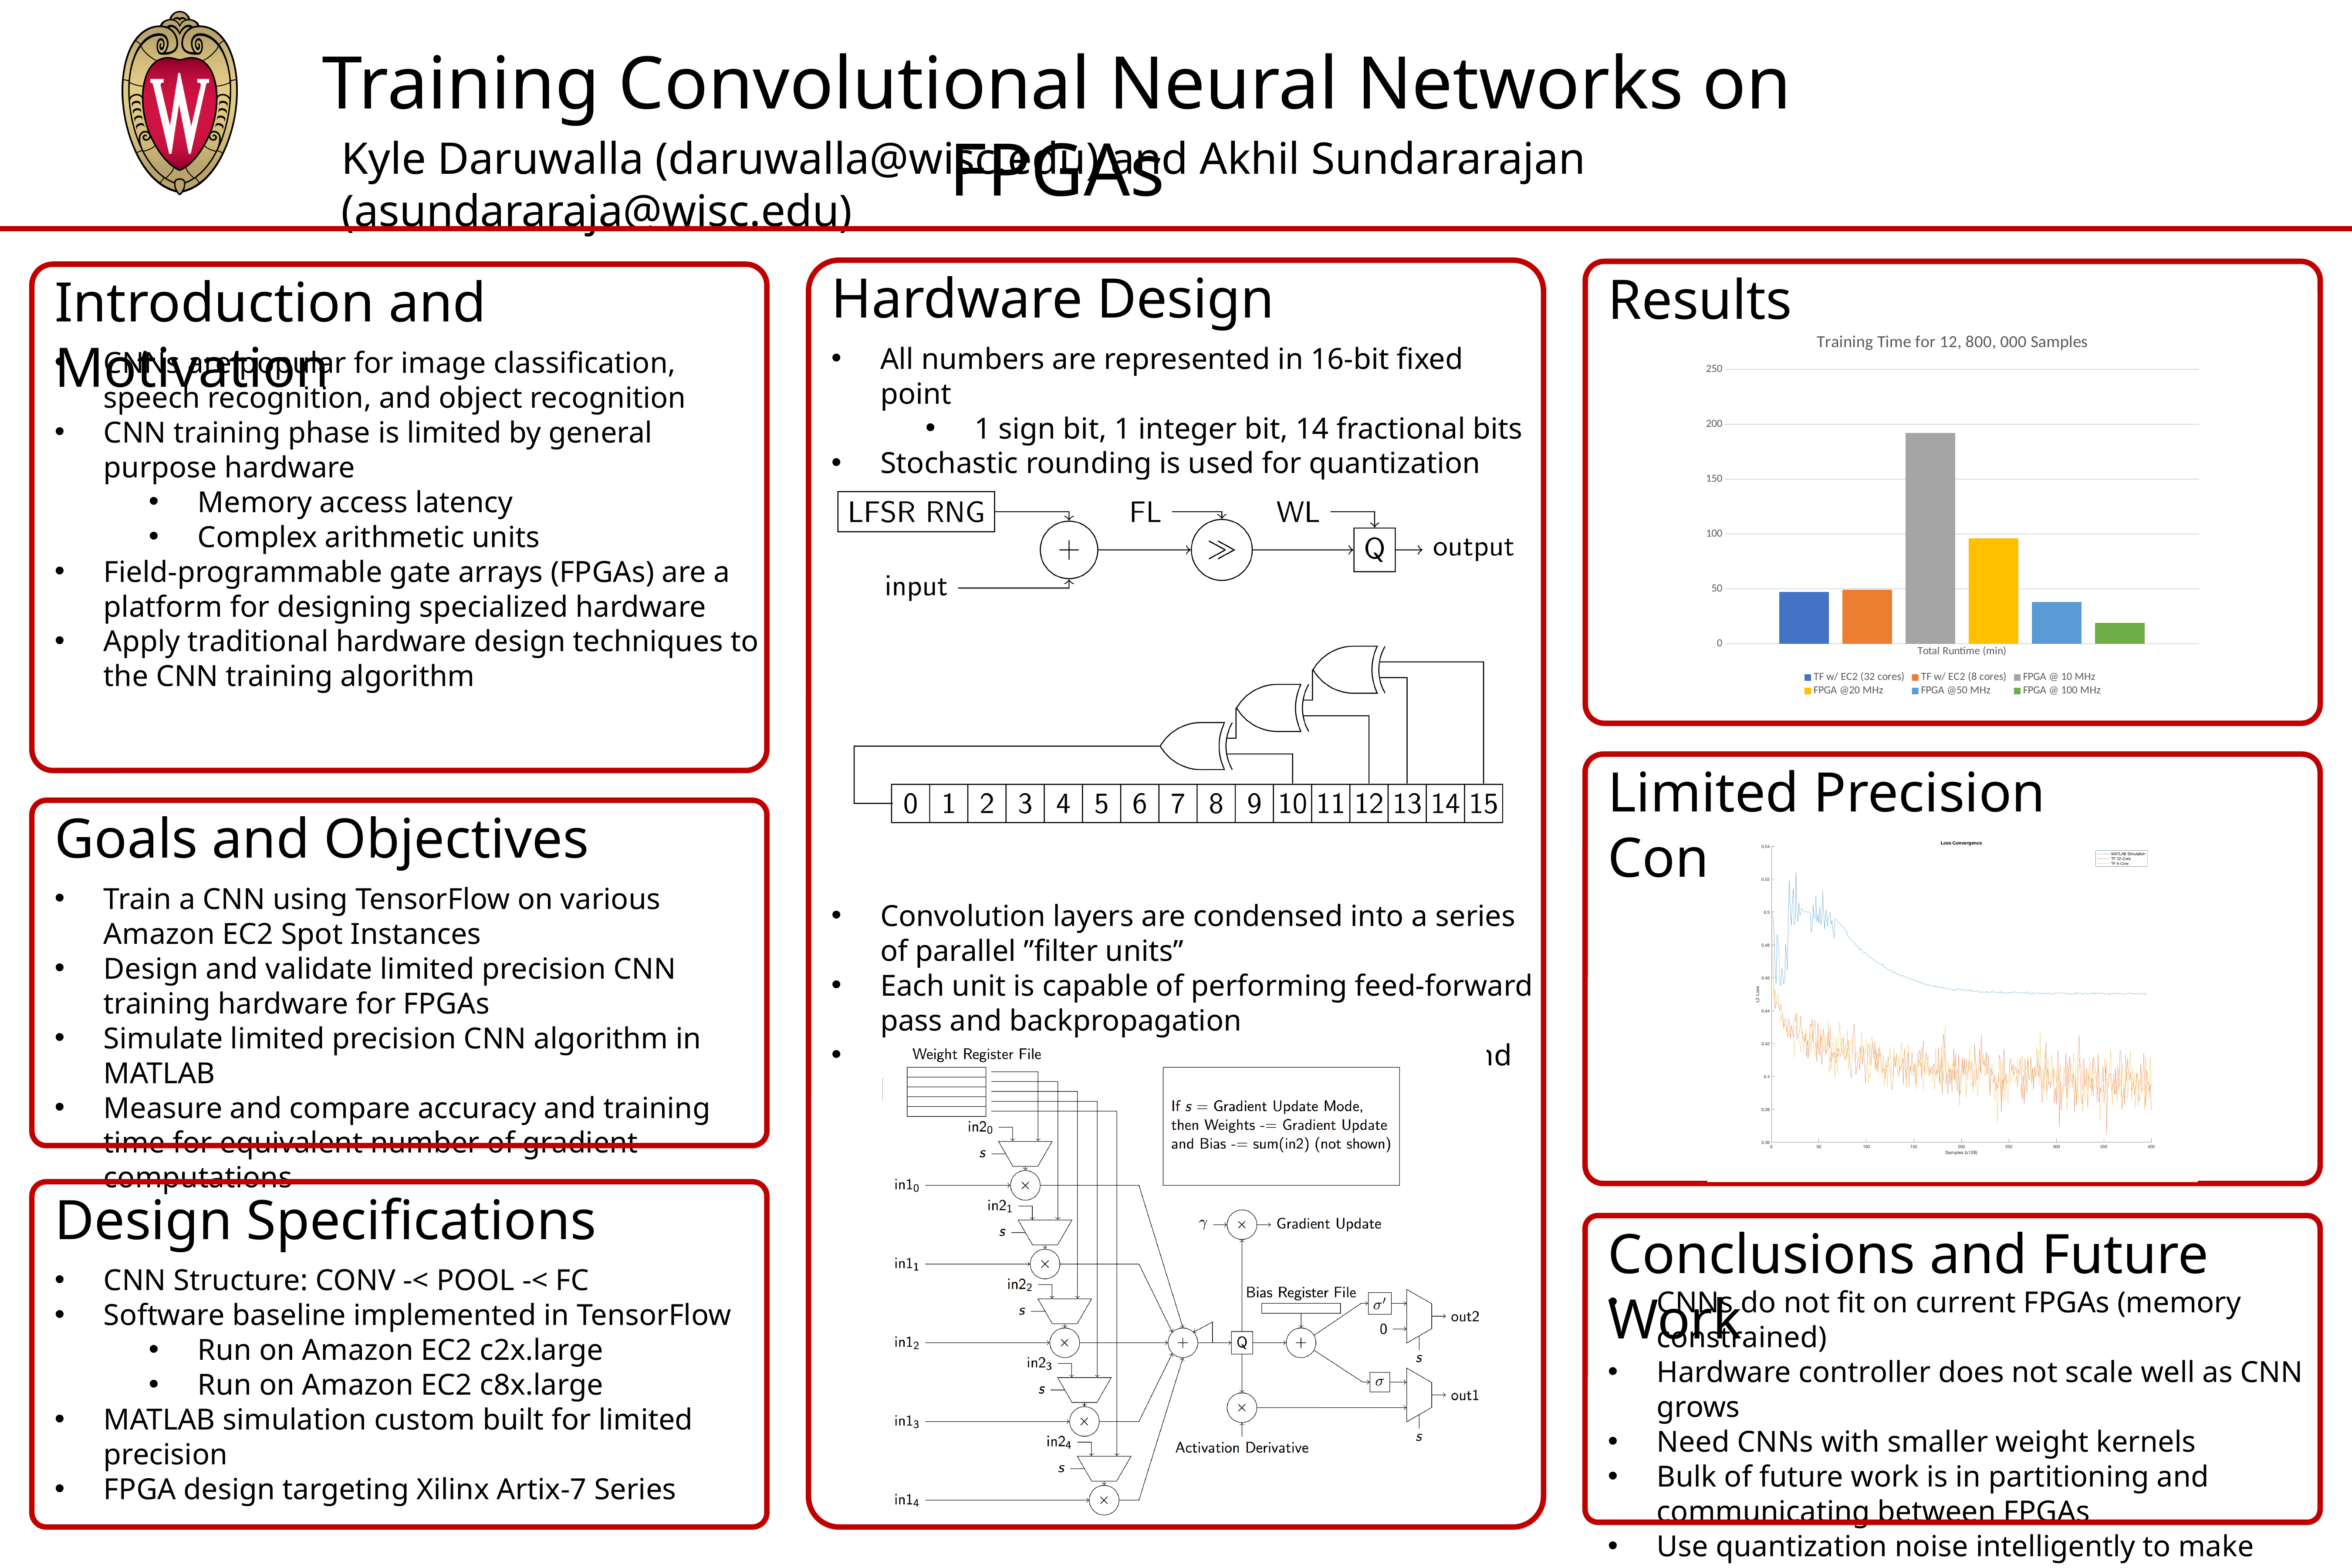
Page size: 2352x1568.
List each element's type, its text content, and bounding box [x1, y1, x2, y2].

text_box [1585, 261, 2321, 723]
text_box Kyle Daruwalla (daruwalla@wisc.edu) and Akhil Sundararajan (asundararaja@wisc.edu) [335, 127, 2112, 226]
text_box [1585, 1215, 2320, 1522]
picture [883, 1042, 1487, 1522]
picture [833, 480, 1519, 835]
picture [122, 11, 238, 195]
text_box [32, 800, 767, 1146]
text_box Training Convolutional Neural Networks on FPGAs [299, 33, 1815, 214]
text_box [808, 260, 1544, 1527]
picture [1707, 819, 2198, 1182]
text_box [32, 264, 767, 770]
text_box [1585, 754, 2320, 1184]
text_box Kyle Daruwalla (daruwalla@wisc.edu) and Akhil Sundararajan (asundararaja@wisc.edu) [335, 231, 2112, 239]
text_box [32, 1182, 767, 1527]
